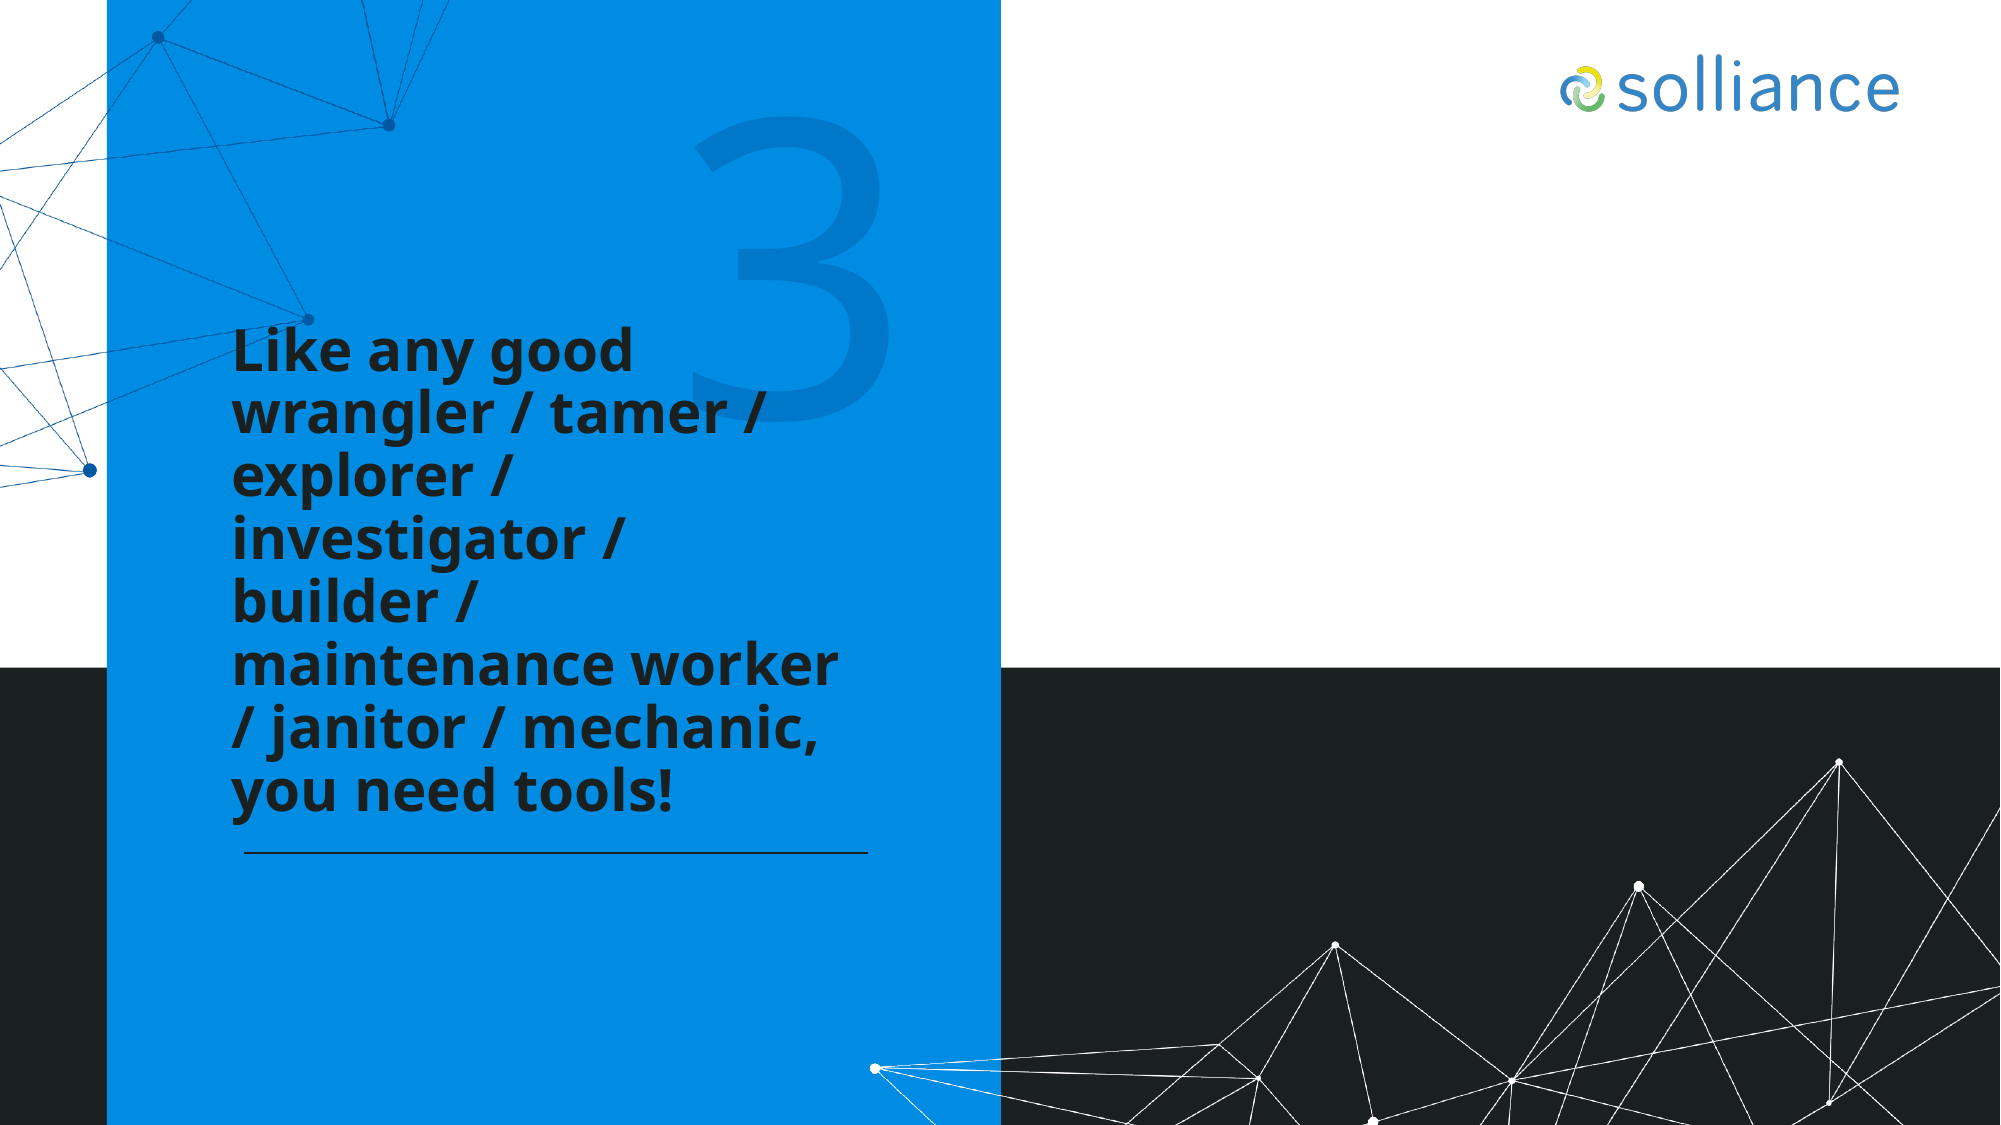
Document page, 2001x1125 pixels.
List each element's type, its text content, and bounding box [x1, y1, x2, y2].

picture [0, 0, 666, 852]
picture [869, 668, 2000, 1125]
picture [1555, 50, 1903, 119]
list 3 [538, 50, 929, 478]
title Like any good wrangler / tamer / explorer / investigator / builder / maintenance worker / janitor / mechanic, you need tools! [216, 267, 860, 832]
